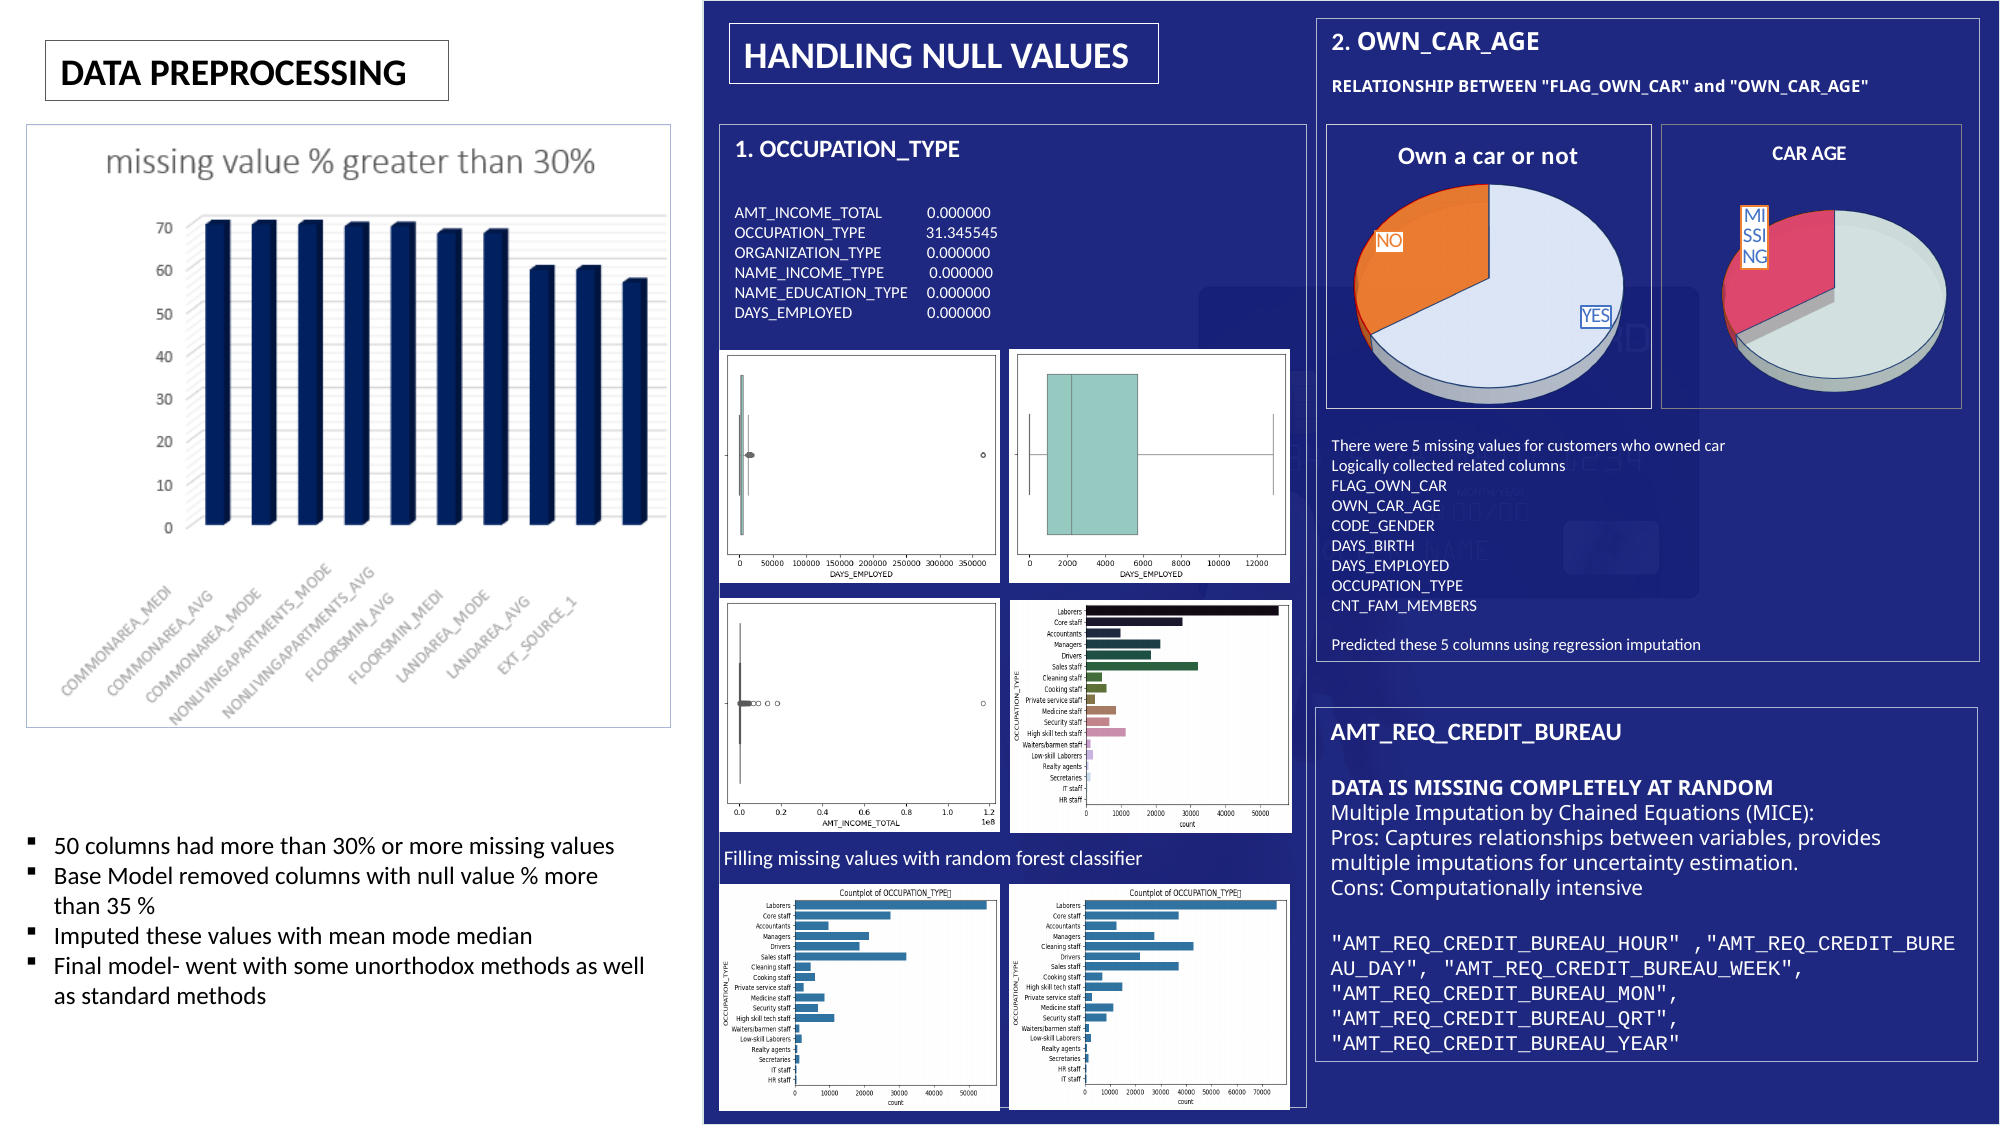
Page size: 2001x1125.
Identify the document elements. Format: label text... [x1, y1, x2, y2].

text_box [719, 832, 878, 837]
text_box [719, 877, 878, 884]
picture [719, 154, 1831, 1111]
text_box 50 columns had more than 30% or more missing values Base Model removed columns with null value % more than 35 % Imputed these values with mean mode median Final model- went with some unorthodox methods as well as standard methods [10, 822, 667, 1047]
text_box 2. OWN_CAR_AGE RELATIONSHIP BETWEEN "FLAG_OWN_CAR" and "OWN_CAR_AGE" There were 5 missing values for customers who owned car Logically collected related columns FLAG_OWN_CAR OWN_CAR_AGE CODE_GENDER DAYS_BIRTH DAYS_EMPLOYED OCCUPATION_TYPE CNT_FAM_MEMBERS Predicted these 5 columns using regression imputation [1316, 18, 1980, 662]
text_box AMT_REQ_CREDIT_BUREAU DATA IS MISSING COMPLETELY AT RANDOM Multiple Imputation by Chained Equations (MICE): Pros: Captures relationships between variables, provides multiple imputations for uncertainty estimation. Cons: Computationally intensive "AMT_REQ_CREDIT_BUREAU_HOUR" ,"AMT_REQ_CREDIT_BUREAU_DAY", "AMT_REQ_CREDIT_BUREAU_WEEK", "AMT_REQ_CREDIT_BUREAU_MON", "AMT_REQ_CREDIT_BUREAU_QRT", "AMT_REQ_CREDIT_BUREAU_YEAR" [1831, 707, 1978, 1062]
text_box 1. OCCUPATION_TYPE AMT_INCOME_TOTAL 0.000000 OCCUPATION_TYPE 31.345545 ORGANIZATION_TYPE 0.000000 NAME_INCOME_TYPE 0.000000 NAME_EDUCATION_TYPE 0.000000 DAYS_EMPLOYED 0.000000 [719, 124, 1307, 350]
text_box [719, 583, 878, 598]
text_box DATA PREPROCESSING [45, 40, 449, 101]
chart [1661, 124, 1962, 409]
picture [26, 124, 671, 728]
text_box [702, 0, 2000, 1125]
text_box Filling missing values with random forest classifier [708, 837, 878, 877]
text_box HANDLING NULL VALUES [729, 23, 1159, 84]
chart [1326, 124, 1652, 409]
